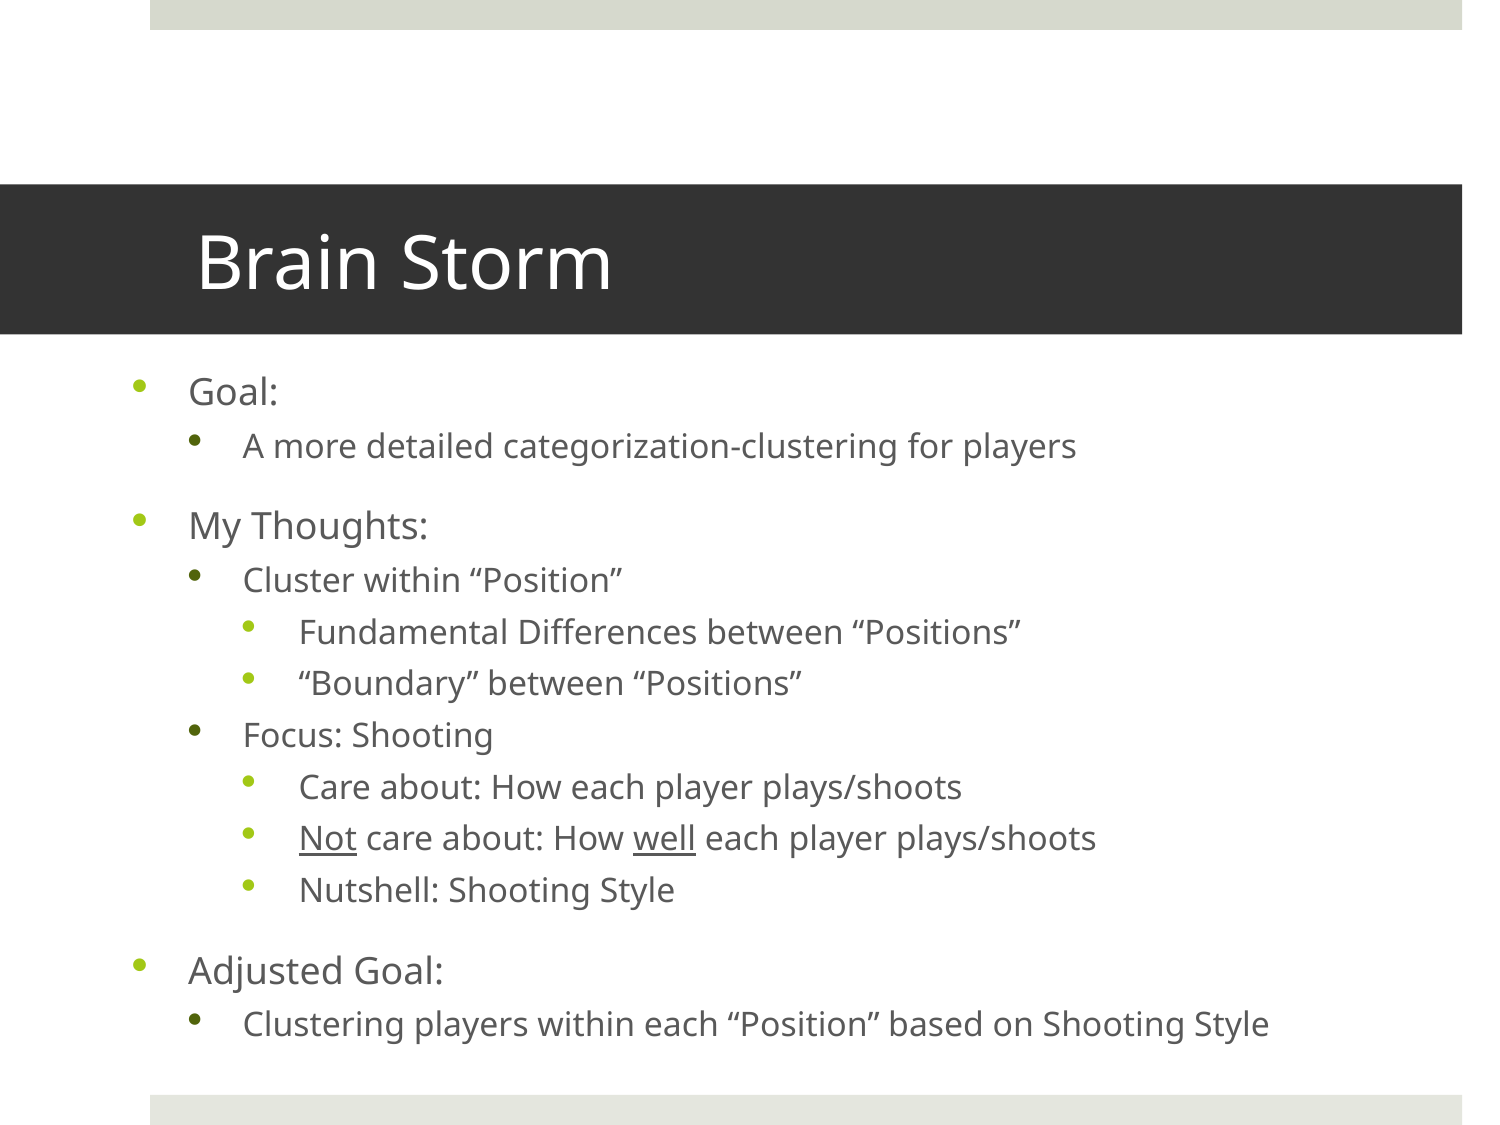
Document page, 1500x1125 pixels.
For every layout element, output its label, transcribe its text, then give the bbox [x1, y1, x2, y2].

title Brain Storm [0, 184, 1463, 335]
list Goal: A more detailed categorization-clustering for players My Thoughts: Cluster within “Position” Fundamental Differences between “Positions” “Boundary” between “Positions” Focus: Shooting Care about: How each player plays/shoots Not care about: How well each player plays/shoots Nutshell: Shooting Style Adjusted Goal: Clustering players within each “Position” based on Shooting Style [117, 360, 1432, 1055]
